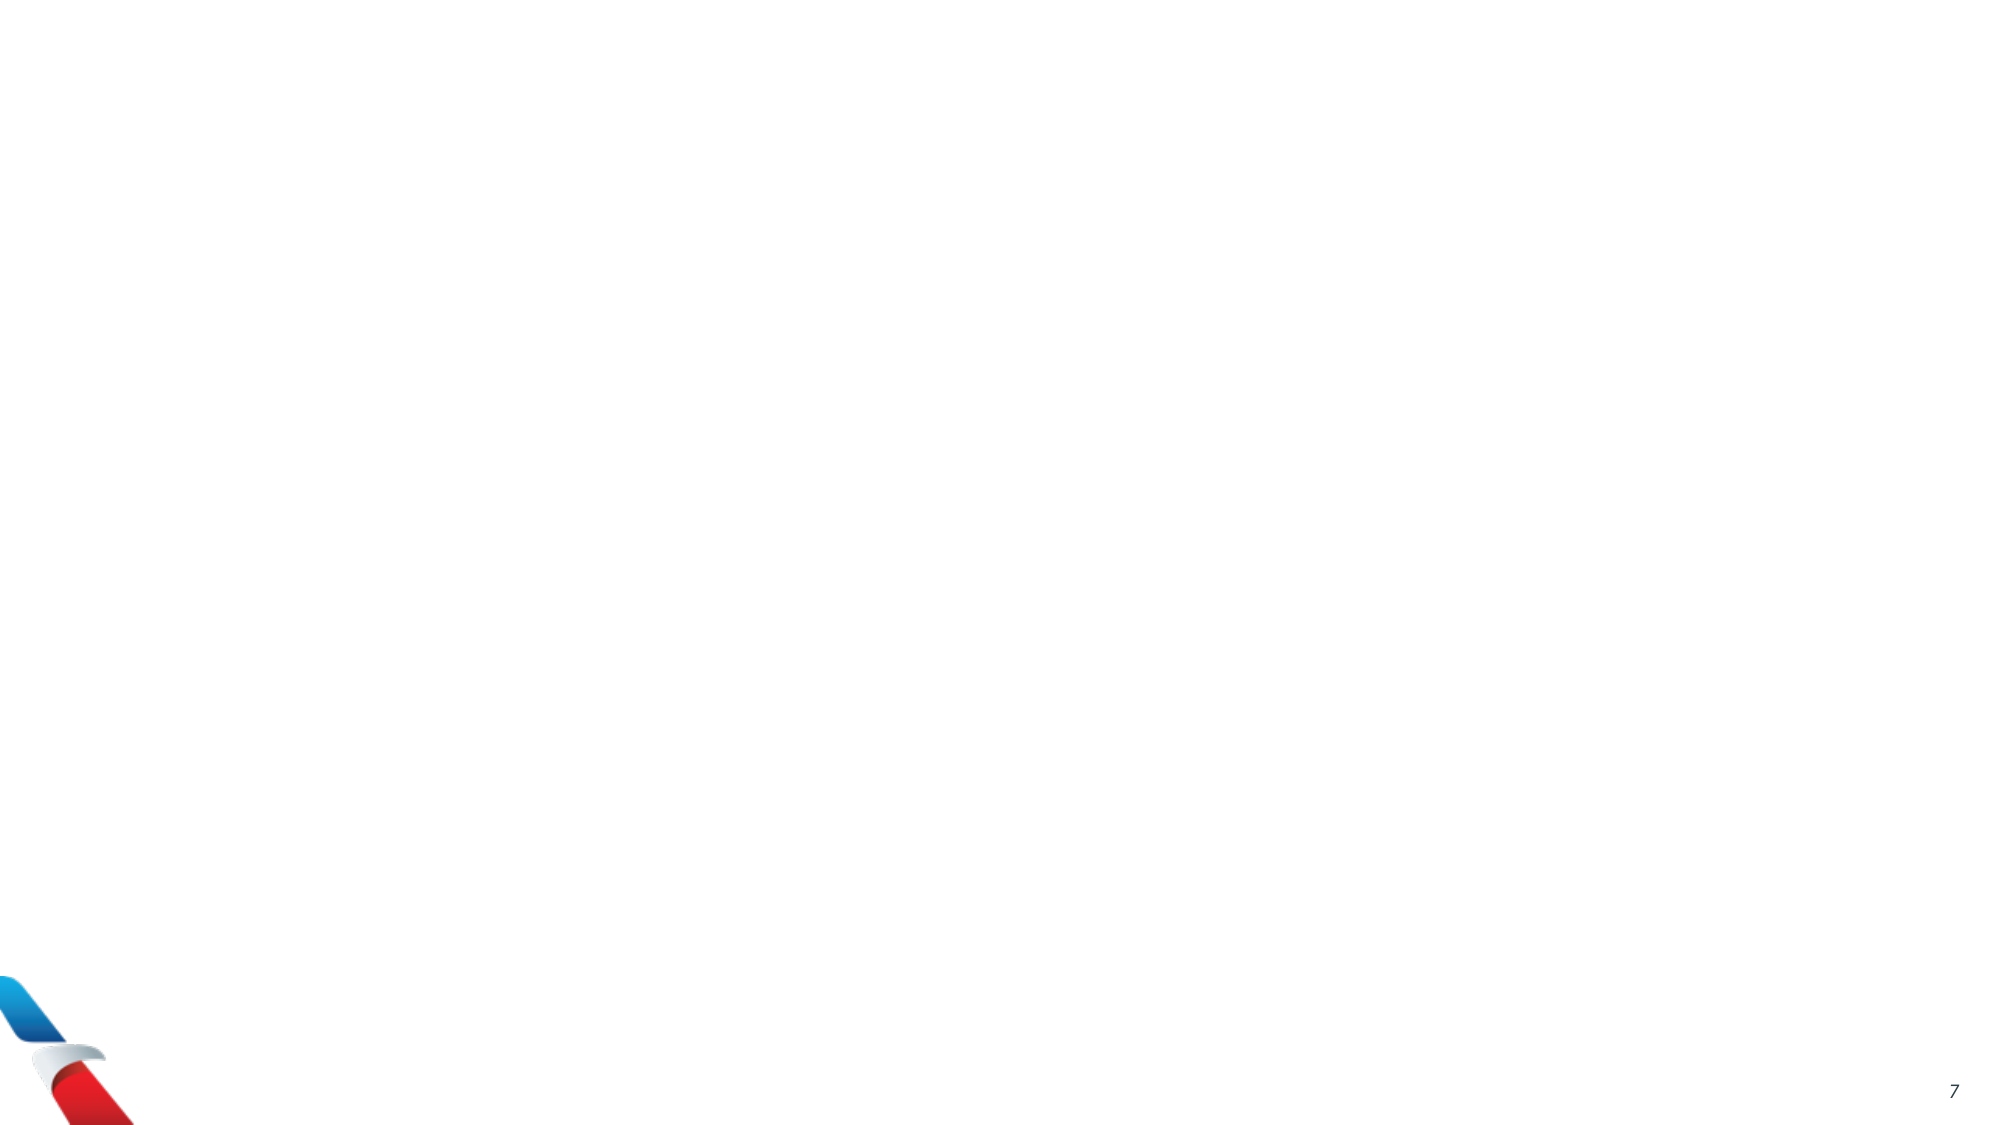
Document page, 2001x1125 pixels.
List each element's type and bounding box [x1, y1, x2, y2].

picture [0, 976, 168, 1125]
